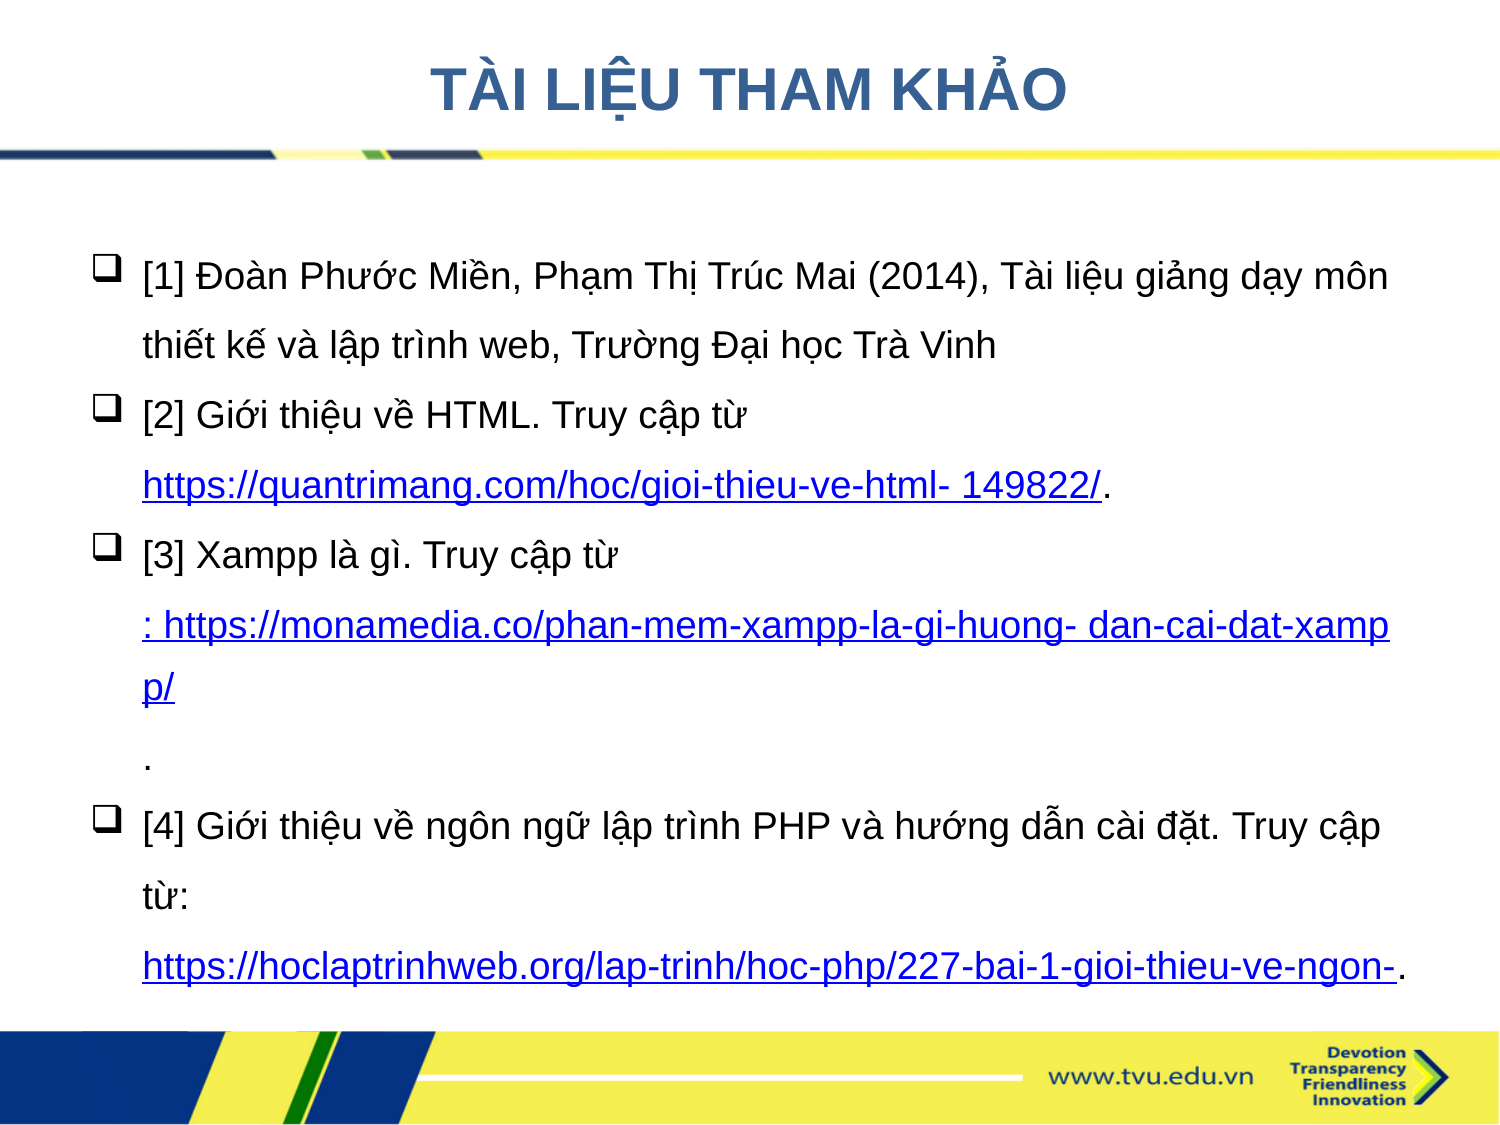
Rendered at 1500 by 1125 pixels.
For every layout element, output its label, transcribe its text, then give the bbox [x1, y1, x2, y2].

picture [0, 147, 1500, 162]
title TÀI LIỆU THAM KHẢO [75, 45, 1425, 129]
list [1] Đoàn Phước Miền, Phạm Thị Trúc Mai (2014), Tài liệu giảng dạy môn thiết kế và lập trình web, Trường Đại học Trà Vinh [2] Giới thiệu về HTML. Truy cập từ https://quantrimang.com/hoc/gioi-thieu-ve-html- 149822/. [3] Xampp là gì. Truy cập từ: https://monamedia.co/phan-mem-xampp-la-gi-huong- dan-cai-dat-xampp/. [4] Giới thiệu về ngôn ngữ lập trình PHP và hướng dẫn cài đặt. Truy cập từ: https://hoclaptrinhweb.org/lap-trinh/hoc-php/227-bai-1-gioi-thieu-ve-ngon-. [75, 219, 1425, 963]
picture [0, 1031, 1500, 1125]
